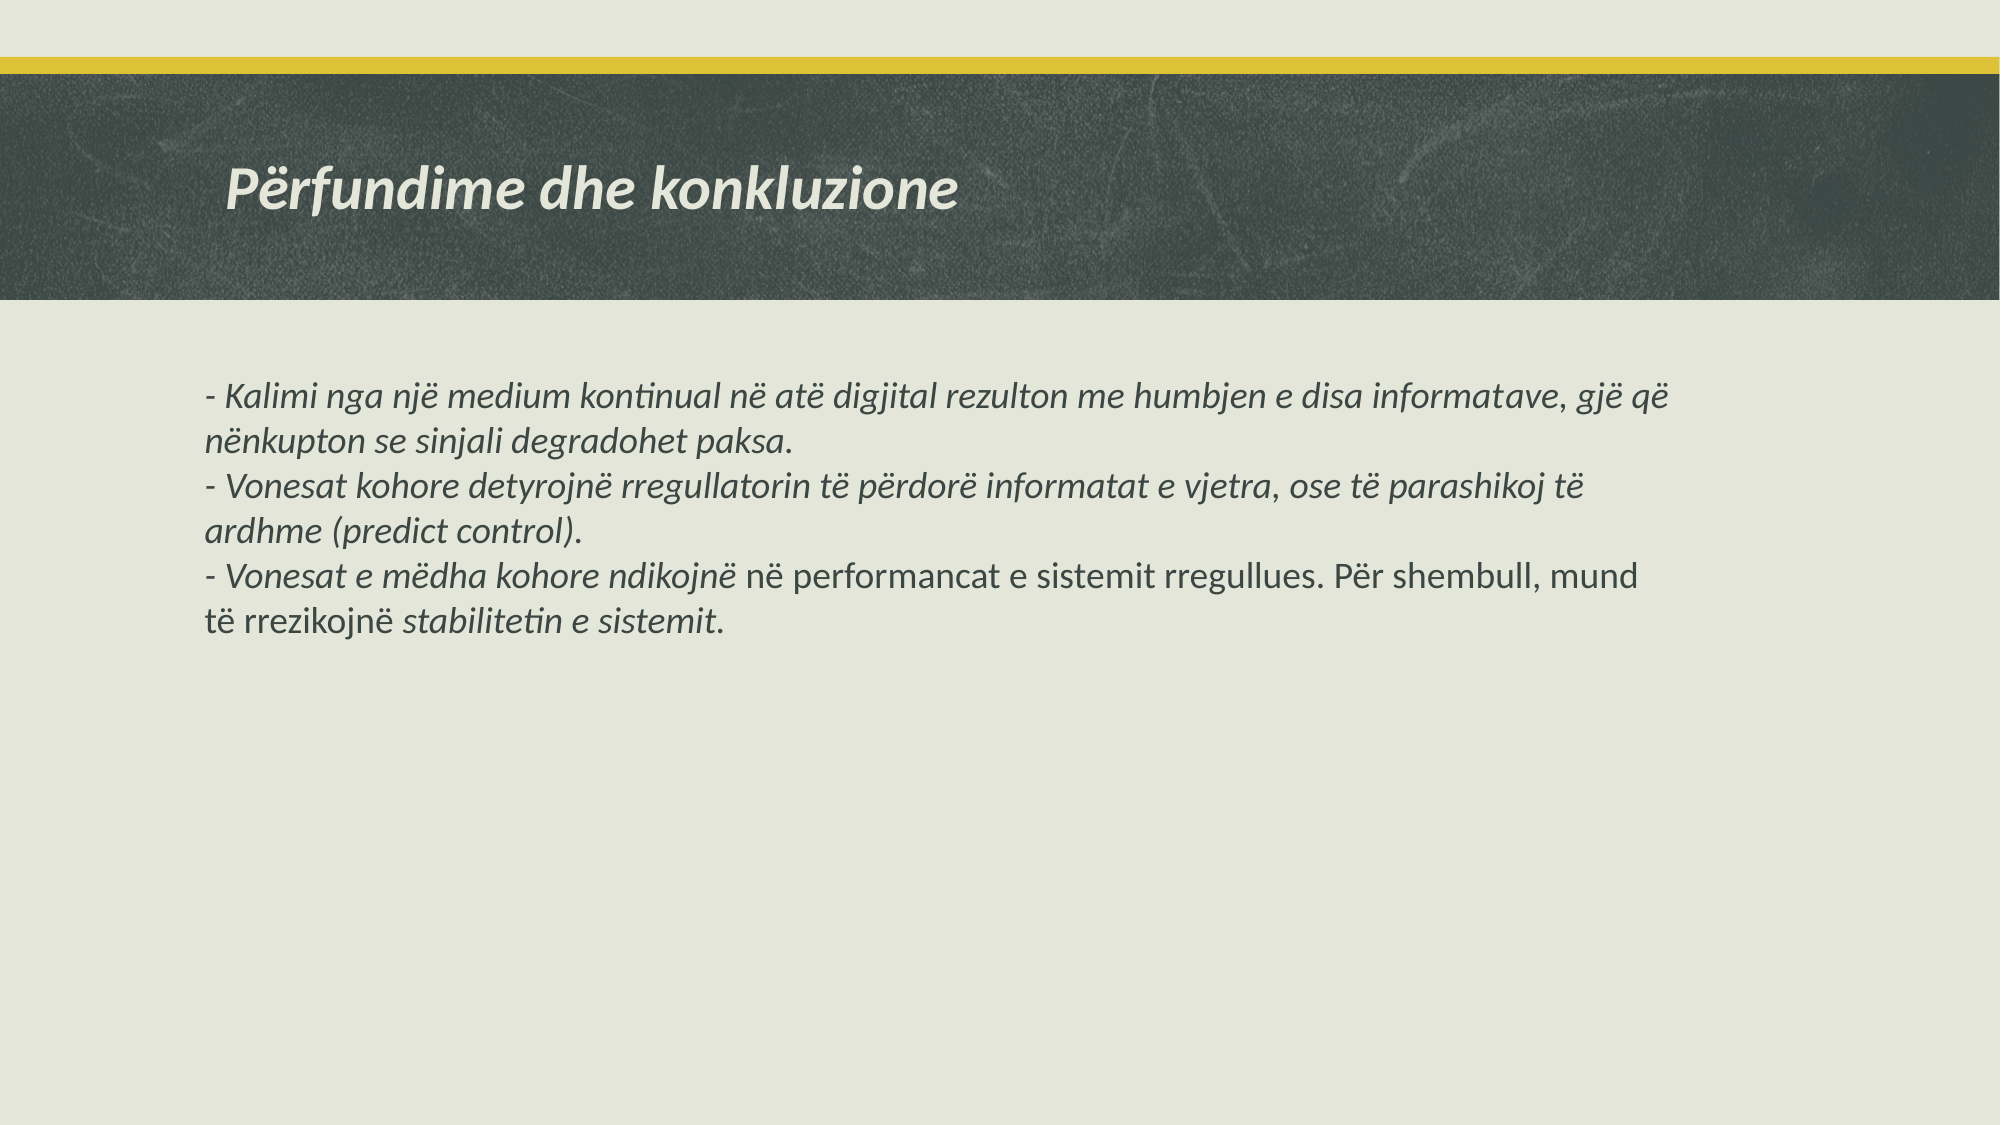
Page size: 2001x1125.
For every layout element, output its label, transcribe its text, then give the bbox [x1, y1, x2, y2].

picture [0, 74, 2000, 300]
text_box - Kalimi nga një medium kontinual në atë digjital rezulton me humbjen e disa informatave, gjë që nënkupton se sinjali degradohet paksa. - Vonesat kohore detyrojnë rregullatorin të përdorë informatat e vjetra, ose të parashikoj të ardhme (predict control). - Vonesat e mëdha kohore ndikojnë në performancat e sistemit rregullues. Për shembull, mund të rrezikojnë stabilitetin e sistemit. [189, 363, 1689, 694]
title Përfundime dhe konkluzione [210, 76, 1790, 300]
